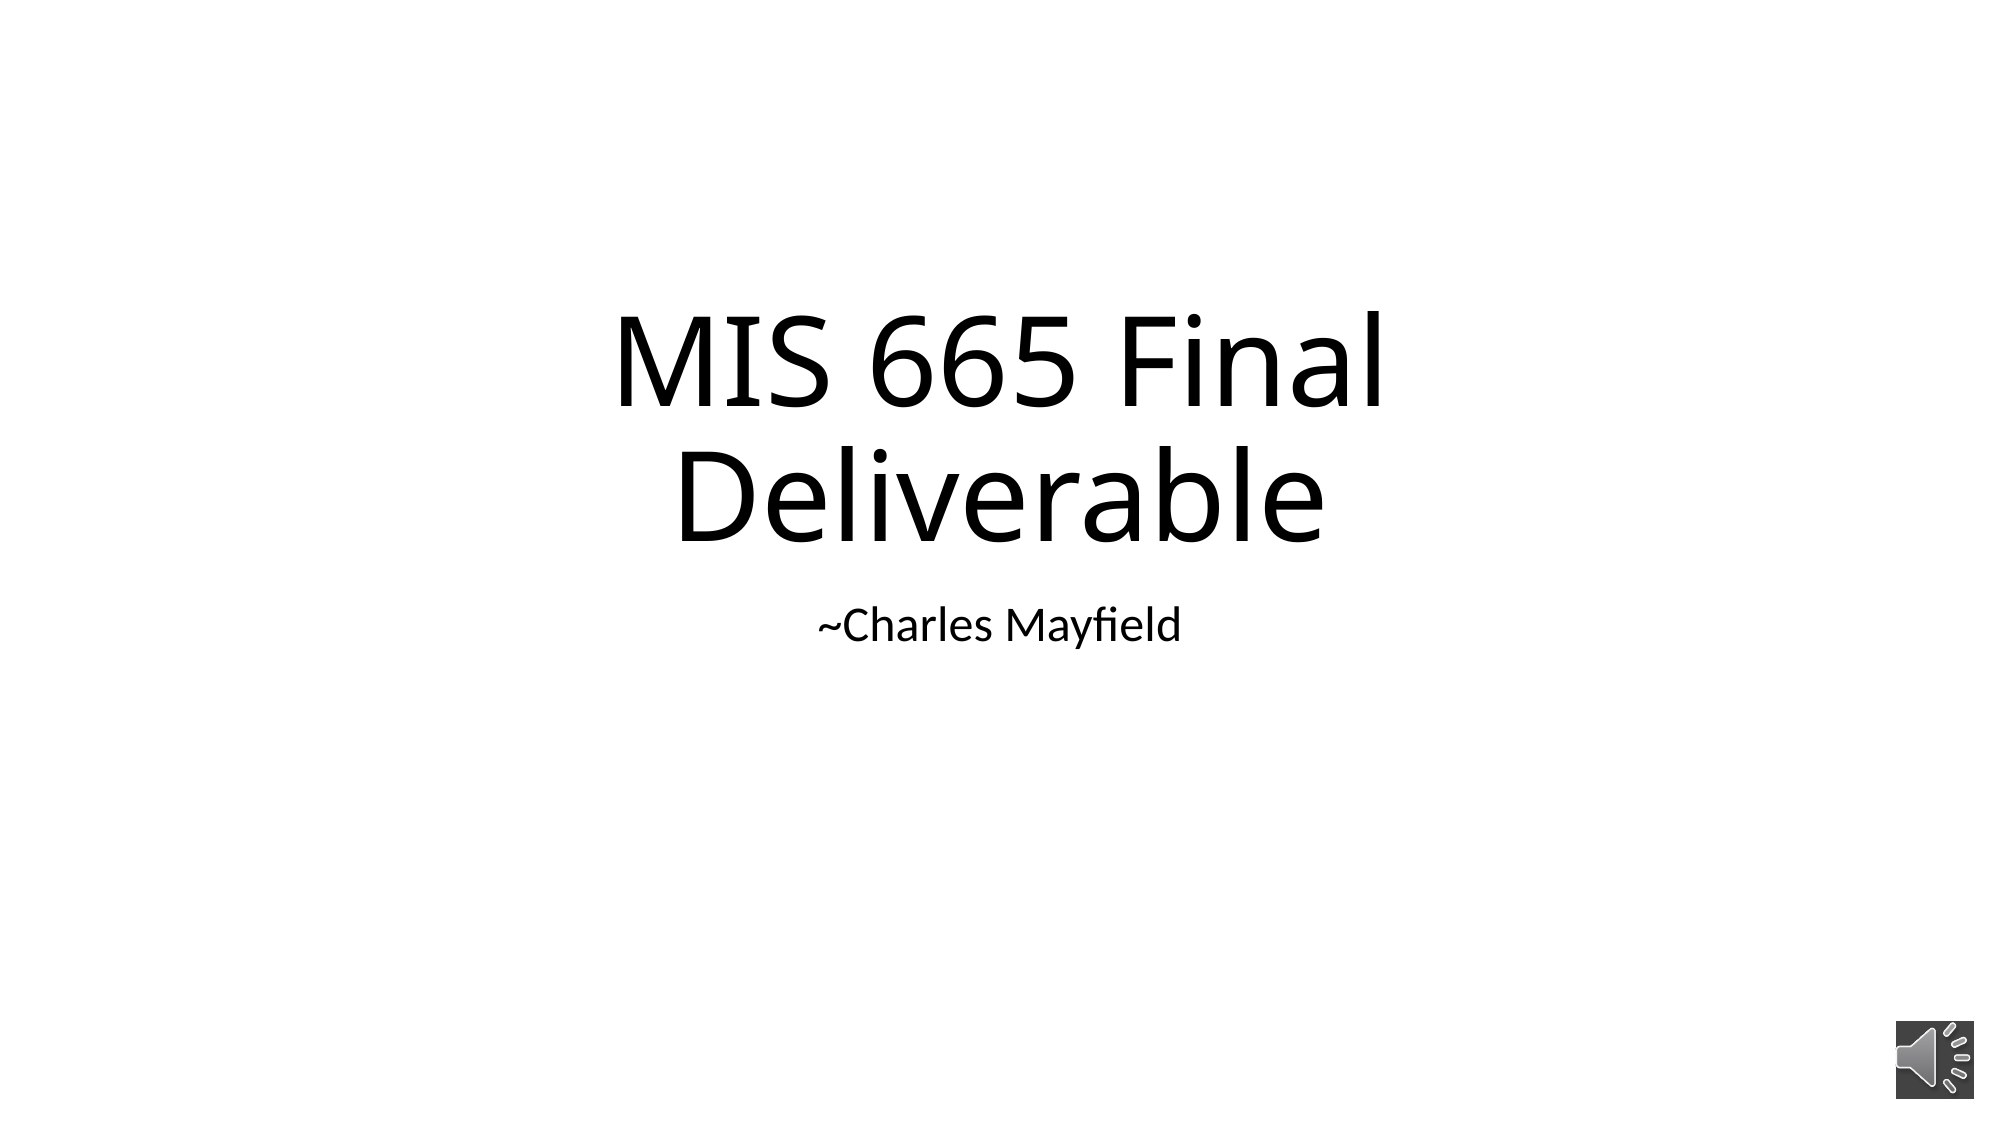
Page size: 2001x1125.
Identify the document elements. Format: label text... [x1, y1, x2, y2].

picture [1894, 1019, 1975, 1100]
title MIS 665 Final Deliverable [249, 184, 1750, 576]
subtitle ~Charles Mayfield [249, 590, 1750, 863]
